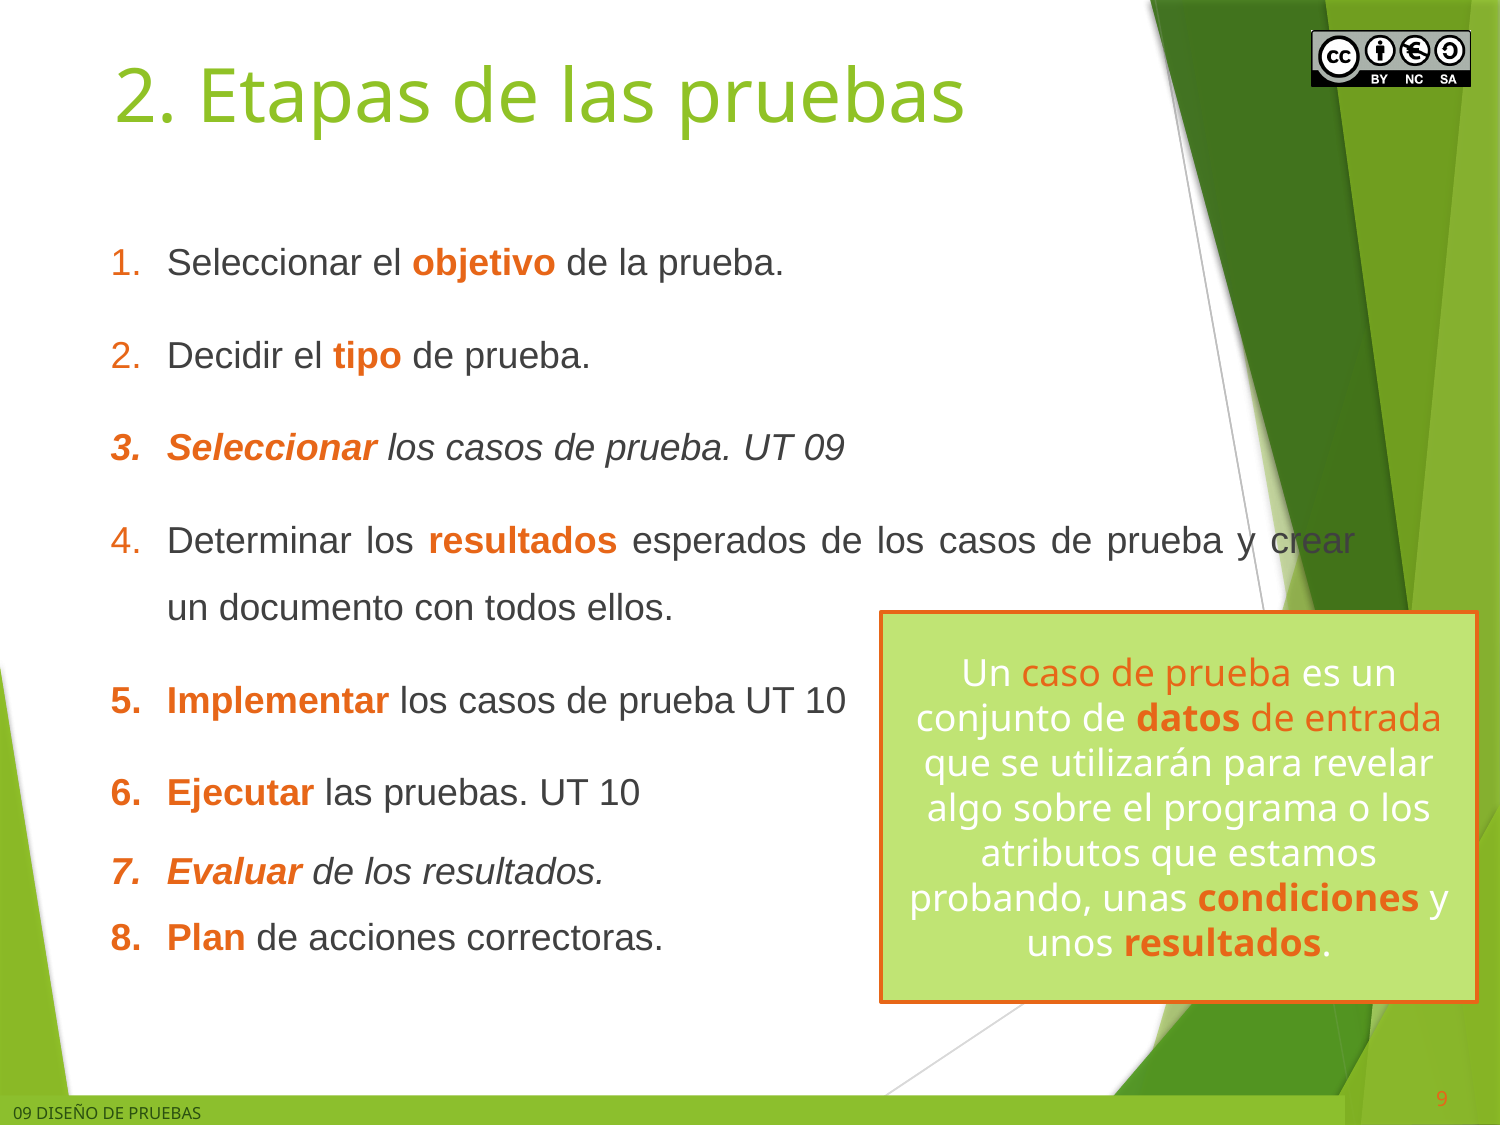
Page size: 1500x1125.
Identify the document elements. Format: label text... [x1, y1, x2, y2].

text_box Un caso de prueba es un conjunto de datos de entrada que se utilizarán para revelar algo sobre el programa o los atributos que estamos probando, unas condiciones y unos resultados. [879, 610, 1479, 1003]
list Seleccionar el objetivo de la prueba. Decidir el tipo de prueba. Seleccionar los casos de prueba. UT 09 Determinar los resultados esperados de los casos de prueba y crear un documento con todos ellos. Implementar los casos de prueba UT 10 Ejecutar las pruebas. UT 10 Evaluar de los resultados. Plan de acciones correctoras. [95, 208, 1415, 1073]
title 2. Etapas de las pruebas [99, 39, 1235, 149]
picture [1311, 30, 1471, 87]
